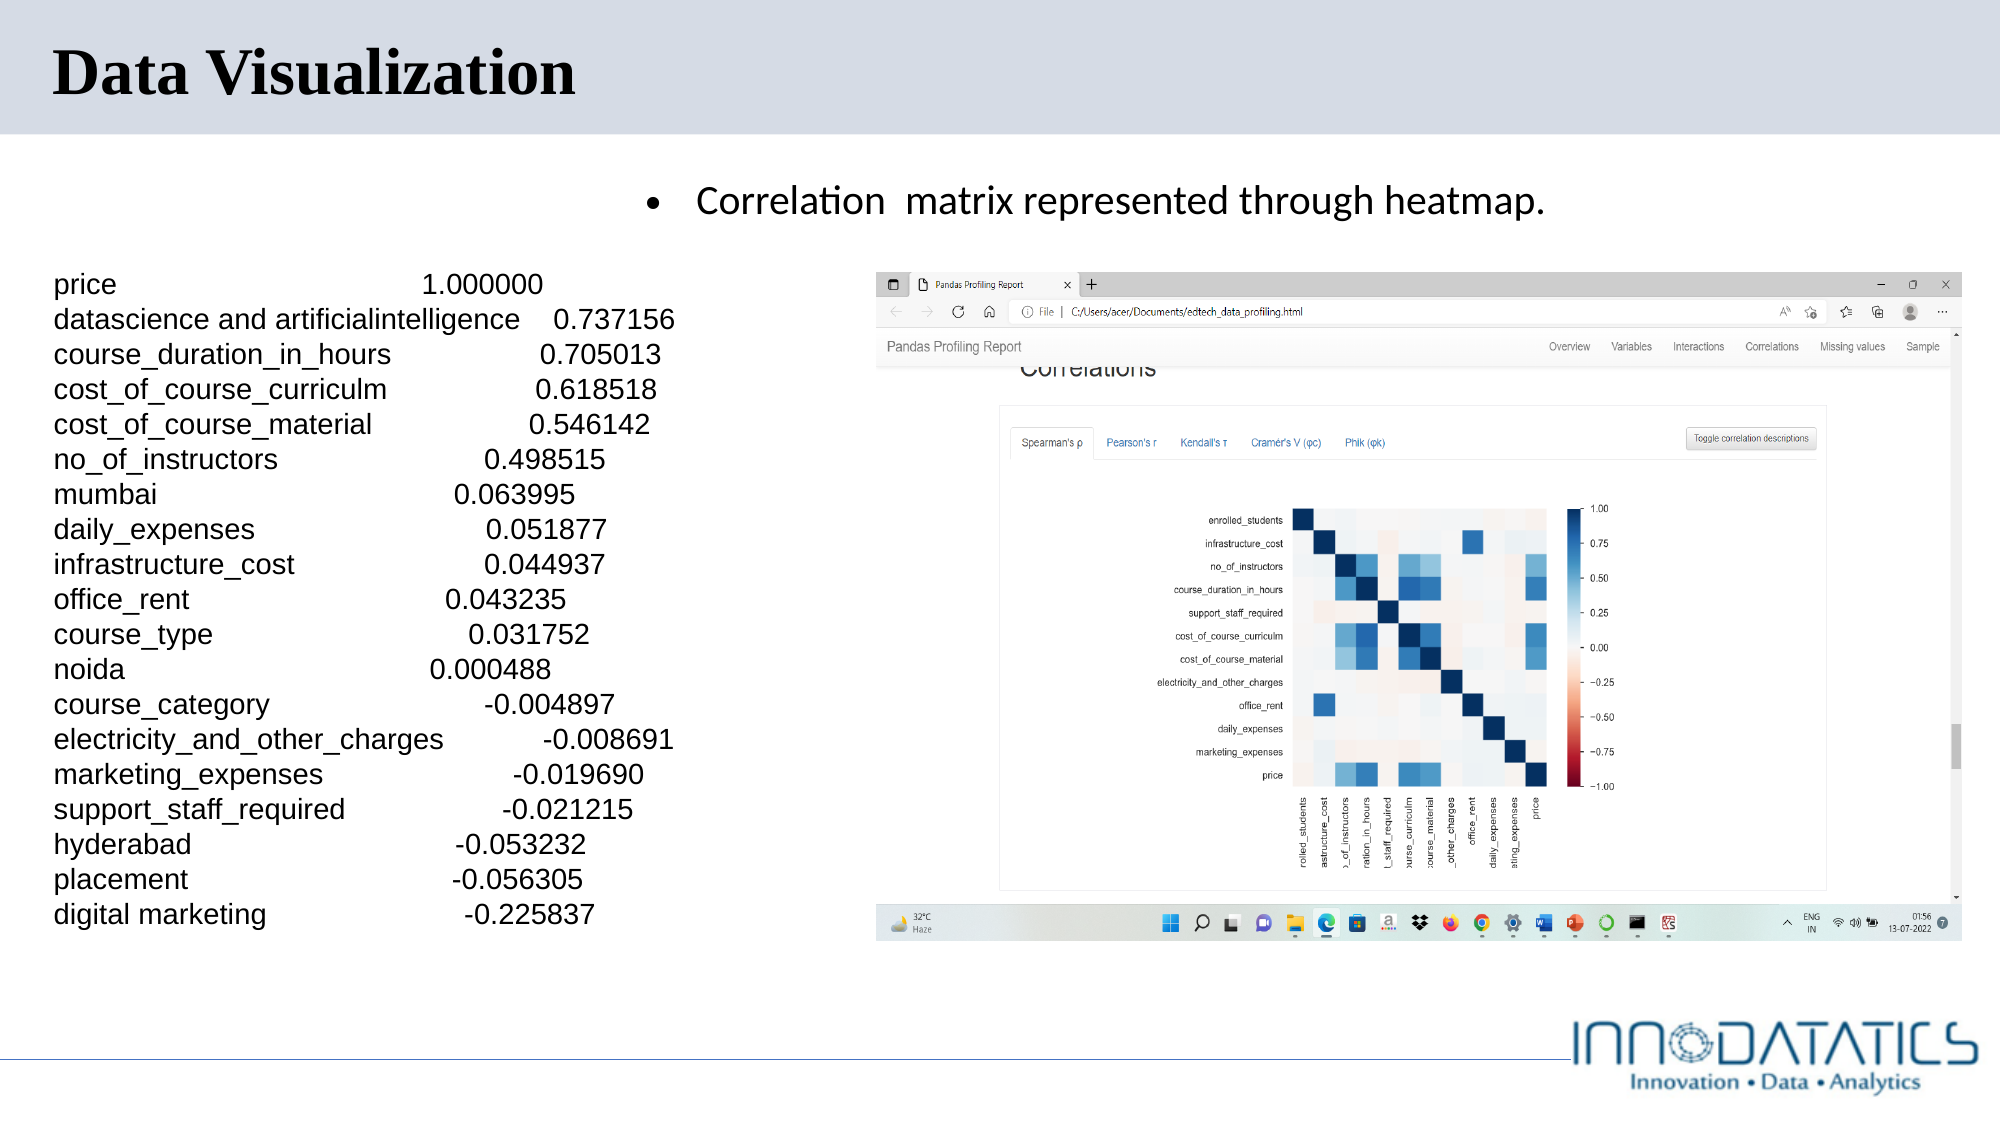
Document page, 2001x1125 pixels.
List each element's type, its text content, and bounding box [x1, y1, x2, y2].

text_box price 1.000000 datascience and artificialintelligence 0.737156 course_duration_in_hours 0.705013 cost_of_course_curriculm 0.618518 cost_of_course_material 0.546142 no_of_instructors 0.498515 mumbai 0.063995 daily_expenses 0.051877 infrastructure_cost 0.044937 office_rent 0.043235 course_type 0.031752 noida 0.000488 course_category -0.004897 electricity_and_other_charges -0.008691 marketing_expenses -0.019690 support_staff_required -0.021215 hyderabad -0.053232 placement -0.056305 digital marketing -0.225837 [38, 258, 812, 938]
picture [876, 272, 1962, 941]
title Data Visualization [37, 0, 1763, 175]
text_box Correlation matrix represented through heatmap. [625, 161, 1625, 231]
picture [1571, 990, 1998, 1124]
